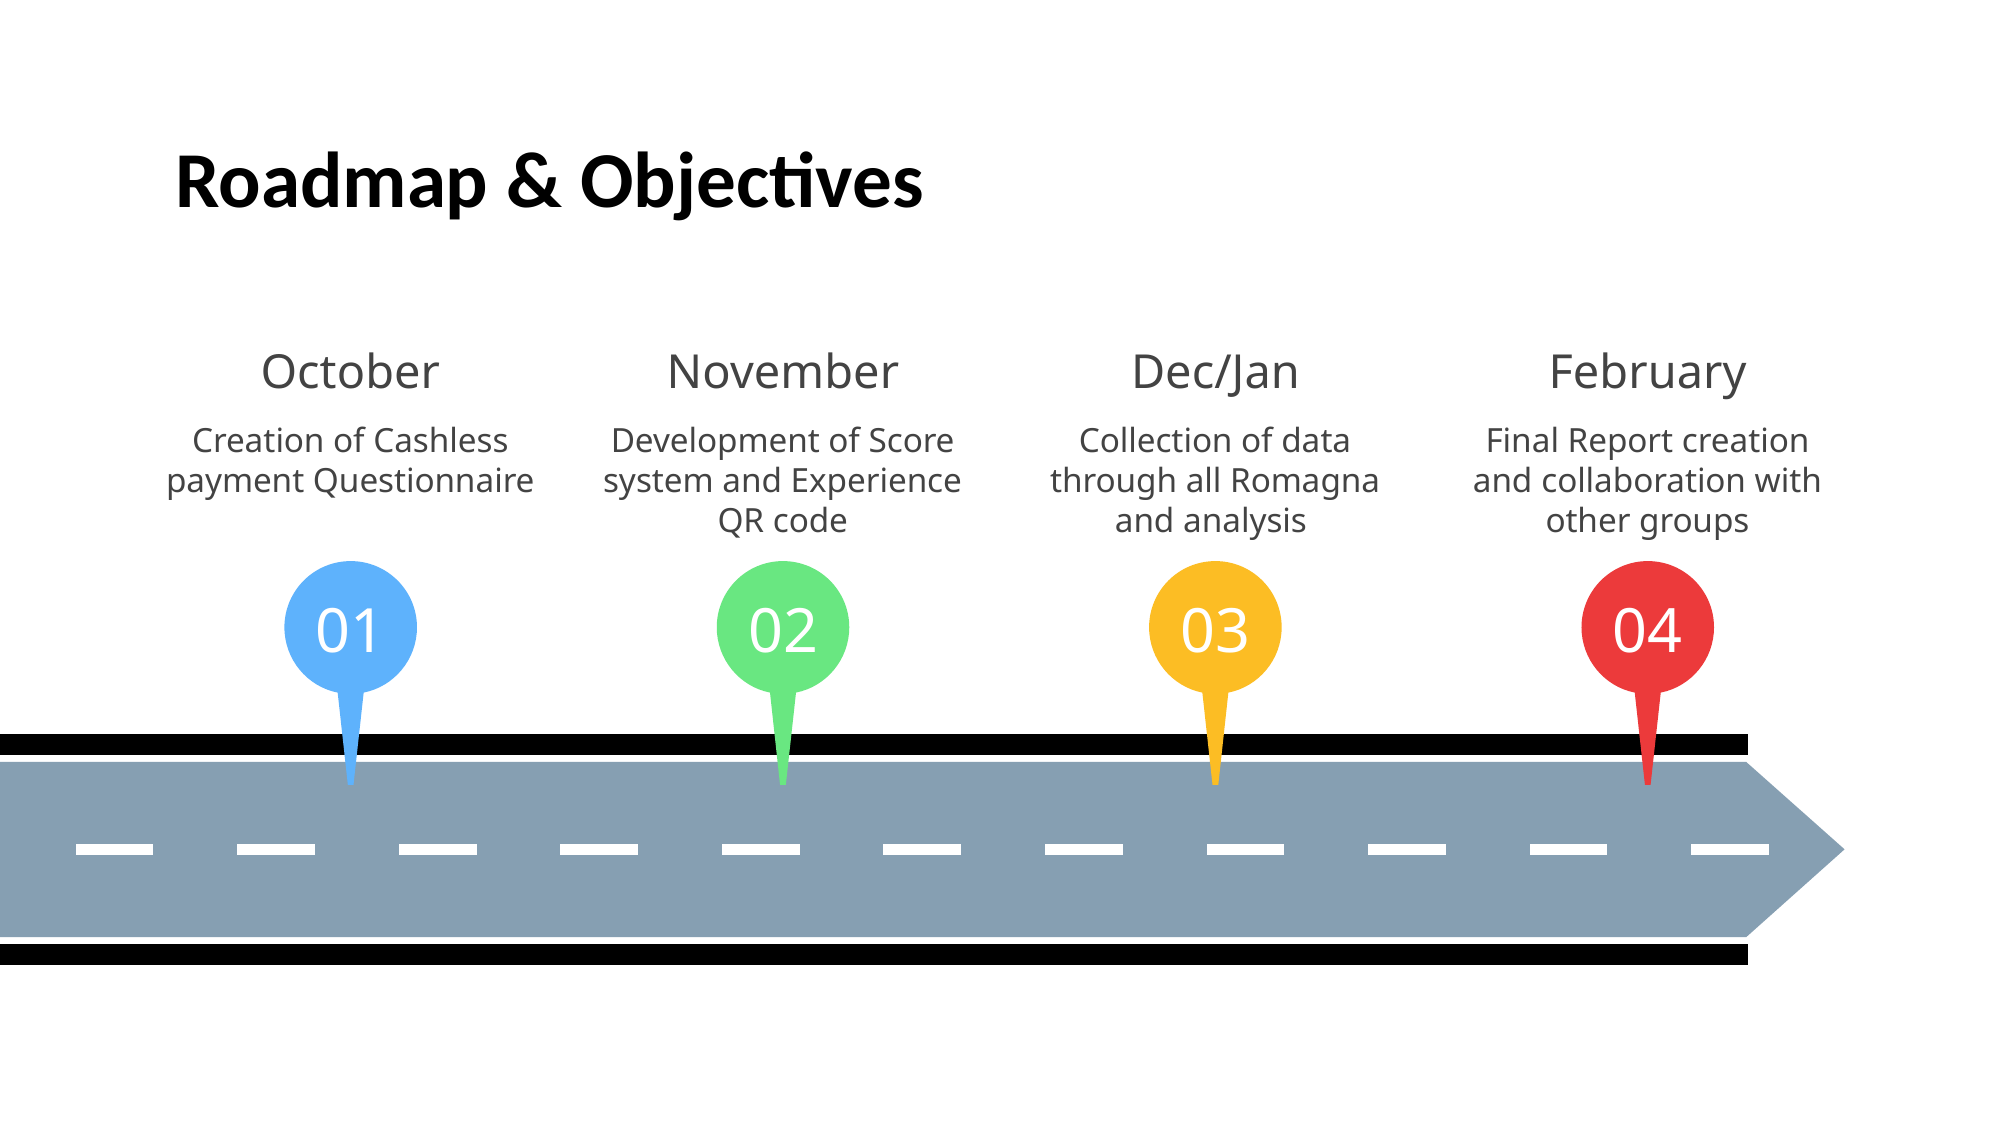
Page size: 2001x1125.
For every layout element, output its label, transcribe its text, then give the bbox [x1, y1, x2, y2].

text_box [576, 322, 990, 785]
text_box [1441, 322, 1855, 785]
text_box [144, 322, 557, 785]
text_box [1008, 322, 1422, 785]
title Roadmap & Objectives [155, 122, 1845, 229]
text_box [0, 733, 1845, 966]
